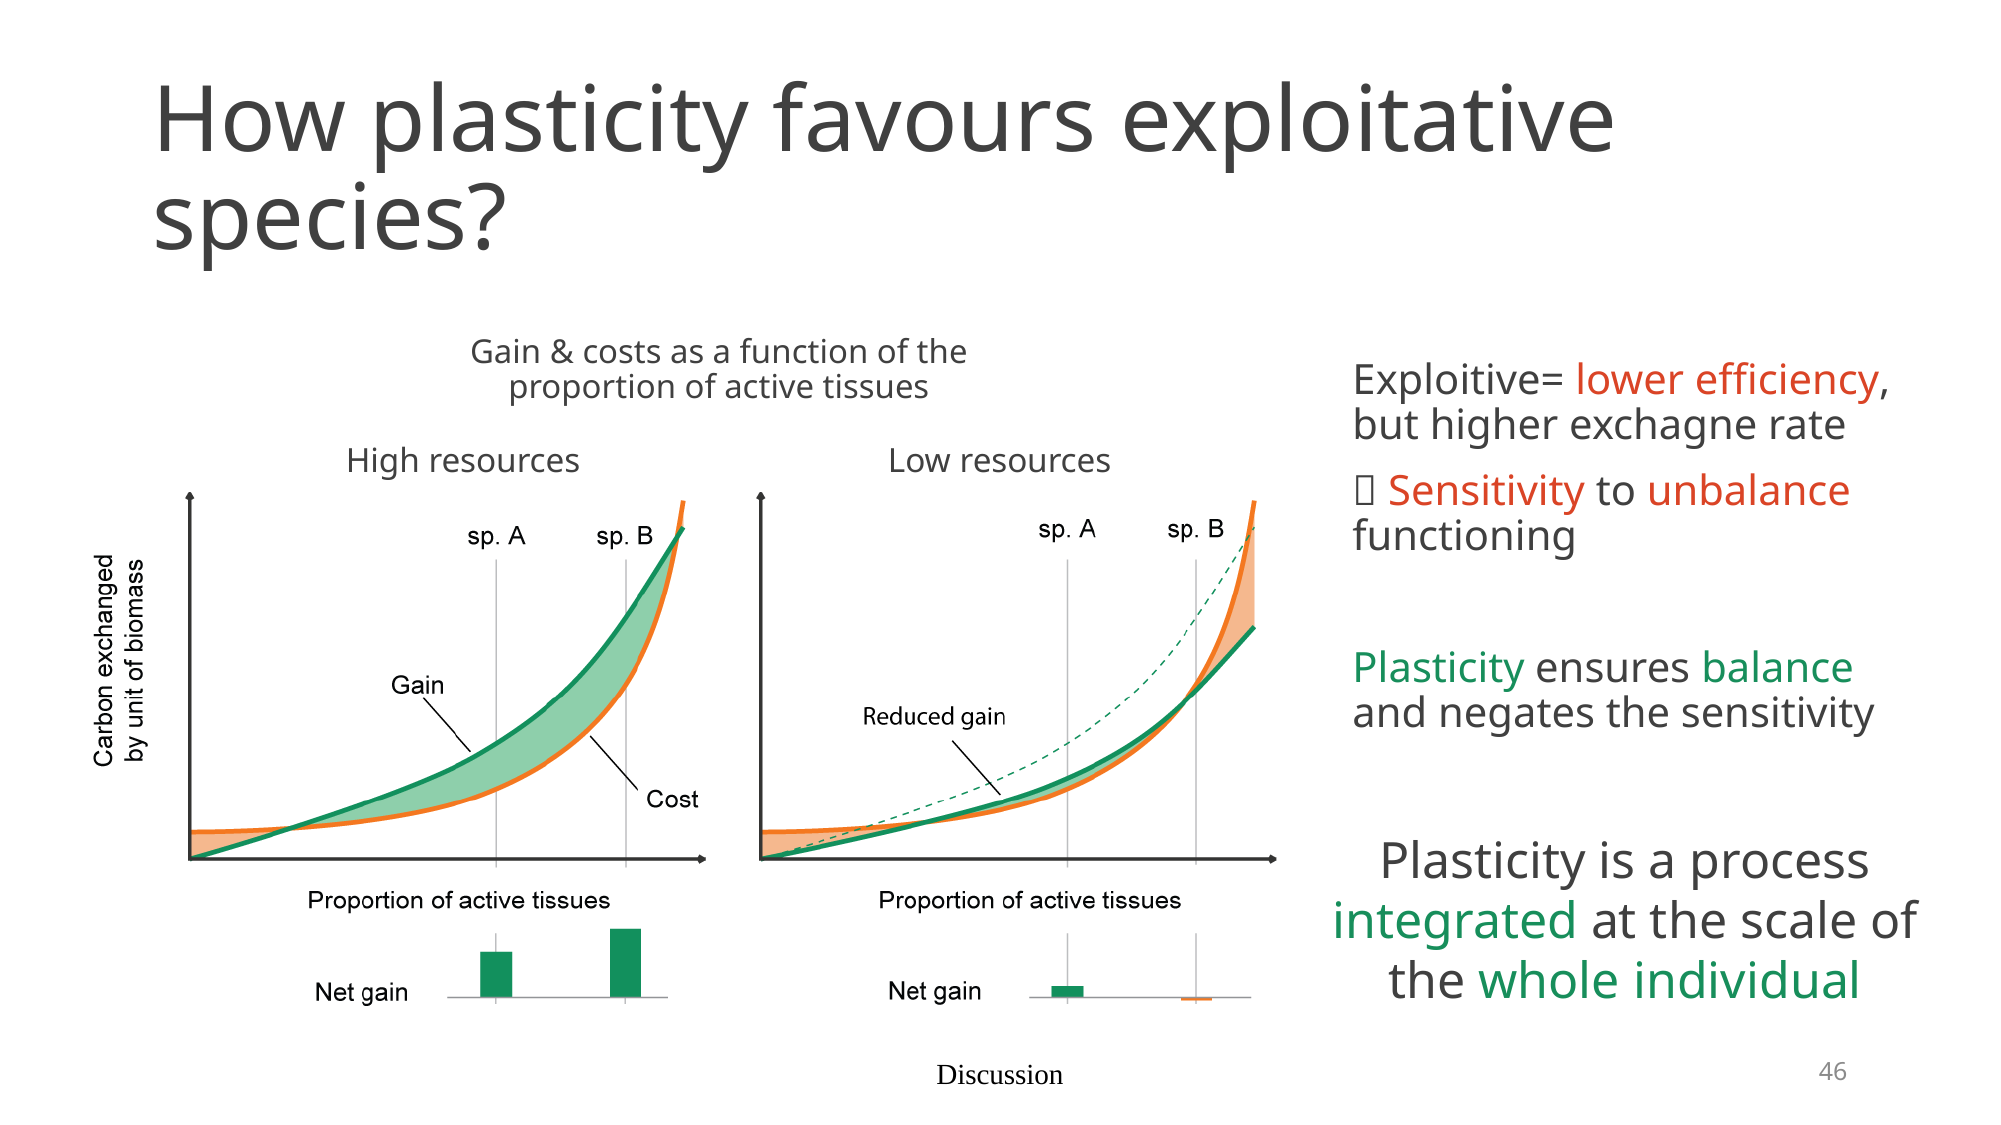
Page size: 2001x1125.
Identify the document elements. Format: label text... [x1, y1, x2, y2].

text_box Low resources [824, 431, 1176, 487]
title How plasticity favours exploitative species? [137, 59, 1863, 278]
text_box Gain & costs as a function of the proportion of active tissues [373, 327, 1066, 414]
footer Discussion [662, 1042, 1338, 1103]
picture [89, 492, 1277, 1007]
slide_number 46 [1412, 1042, 1863, 1103]
text_box Exploitive= lower efficiency, but higher exchagne rate  Sensitivity to unbalance functioning Plasticity ensures balance and negates the sensitivity [1337, 351, 1950, 821]
text_box High resources [287, 431, 639, 487]
text_box Plasticity is a process integrated at the scale of the whole individual [1300, 821, 1950, 1017]
